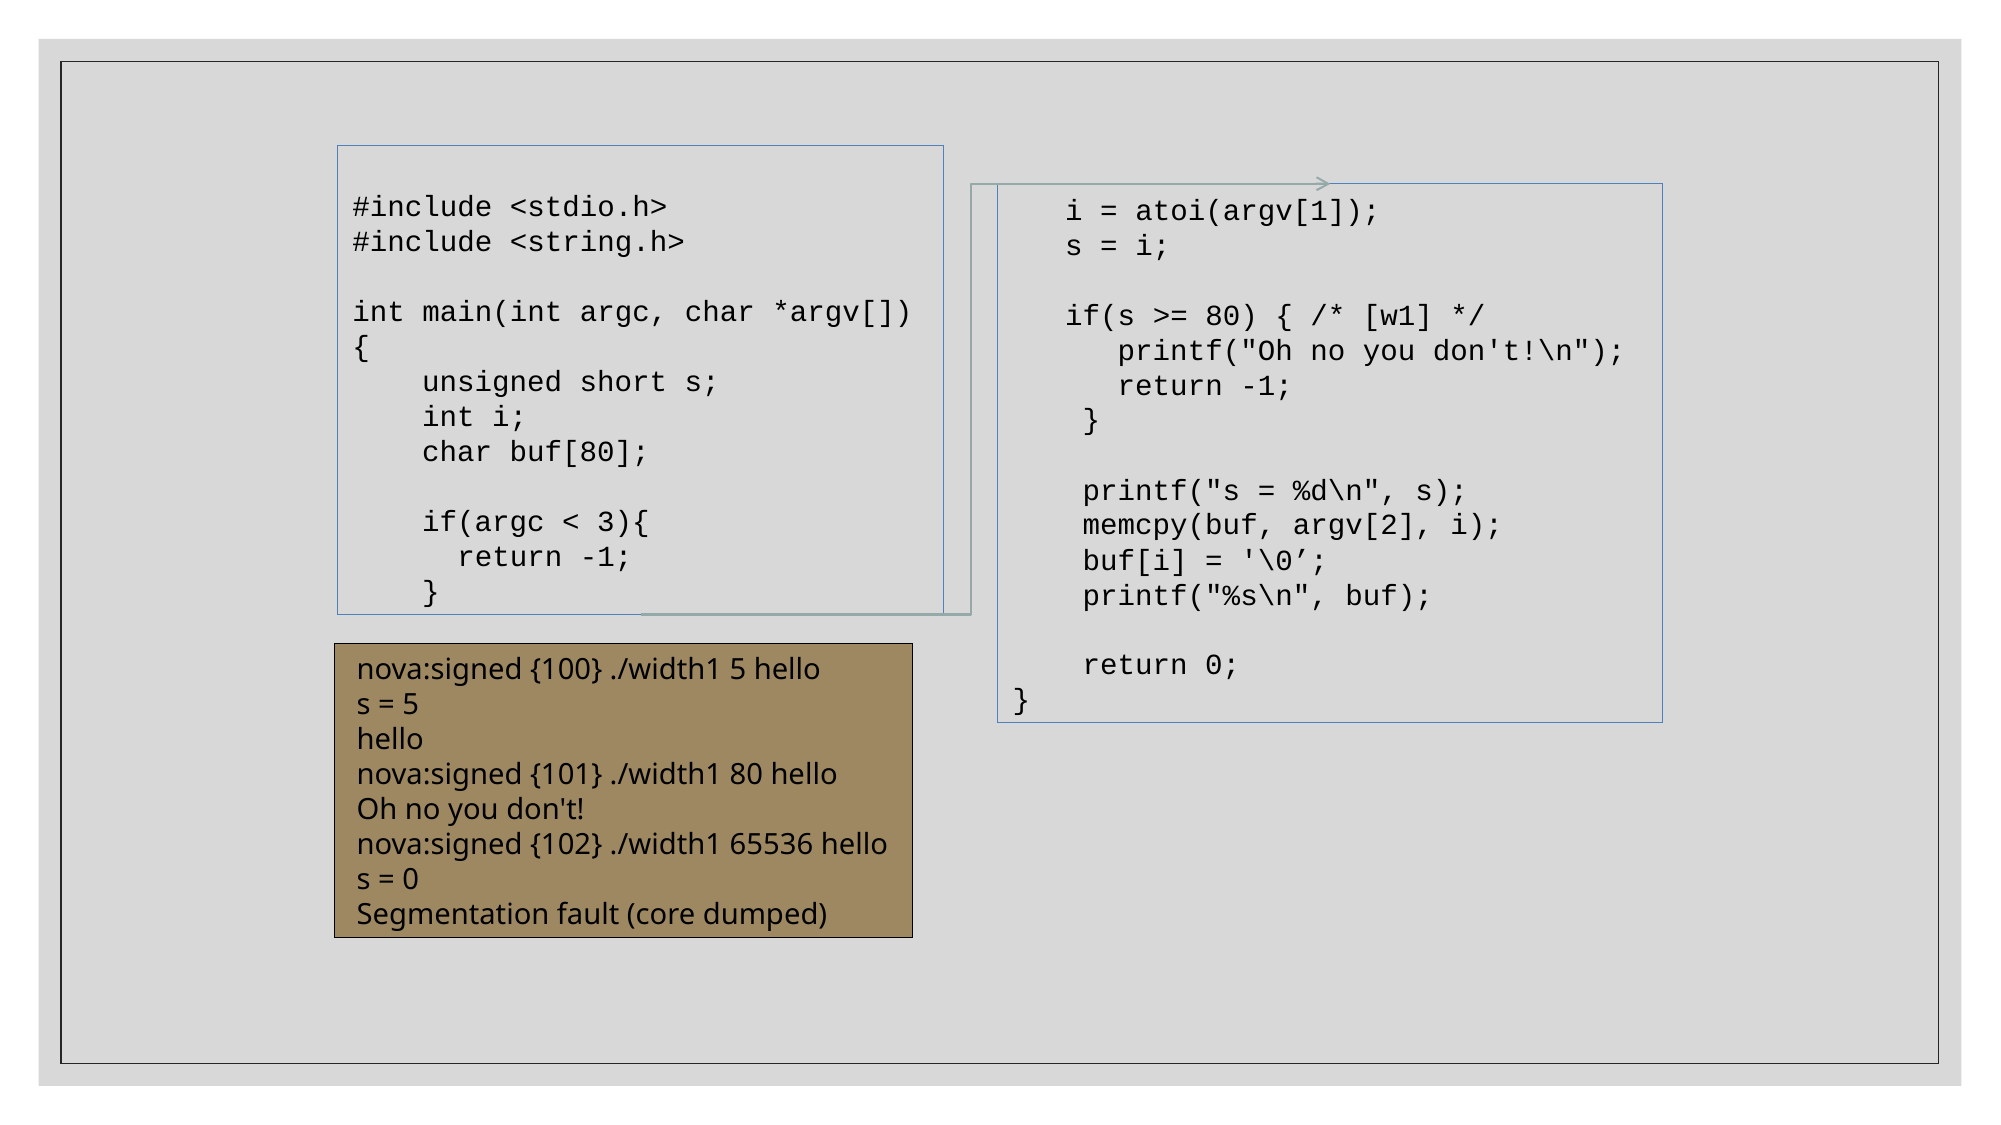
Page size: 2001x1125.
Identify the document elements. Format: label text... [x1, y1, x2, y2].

text_box i = atoi(argv[1]); s = i; if(s >= 80) { /* [w1] */ printf("Oh no you don't!\n"); return -1; } printf("s = %d\n", s); memcpy(buf, argv[2], i); buf[i] = '\0’; printf("%s\n", buf); return 0; } [1191, 183, 1663, 723]
text_box nova:signed {100} ./width1 5 hello s = 5 hello nova:signed {101} ./width1 80 hello Oh no you don't! nova:signed {102} ./width1 65536 hello s = 0 Segmentation fault (core dumped) [334, 643, 913, 938]
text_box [784, 39, 1186, 729]
text_box #include <stdio.h> #include <string.h> int main(int argc, char *argv[]){ unsigned short s; int i; char buf[80]; if(argc < 3){ return -1; } [337, 145, 779, 615]
